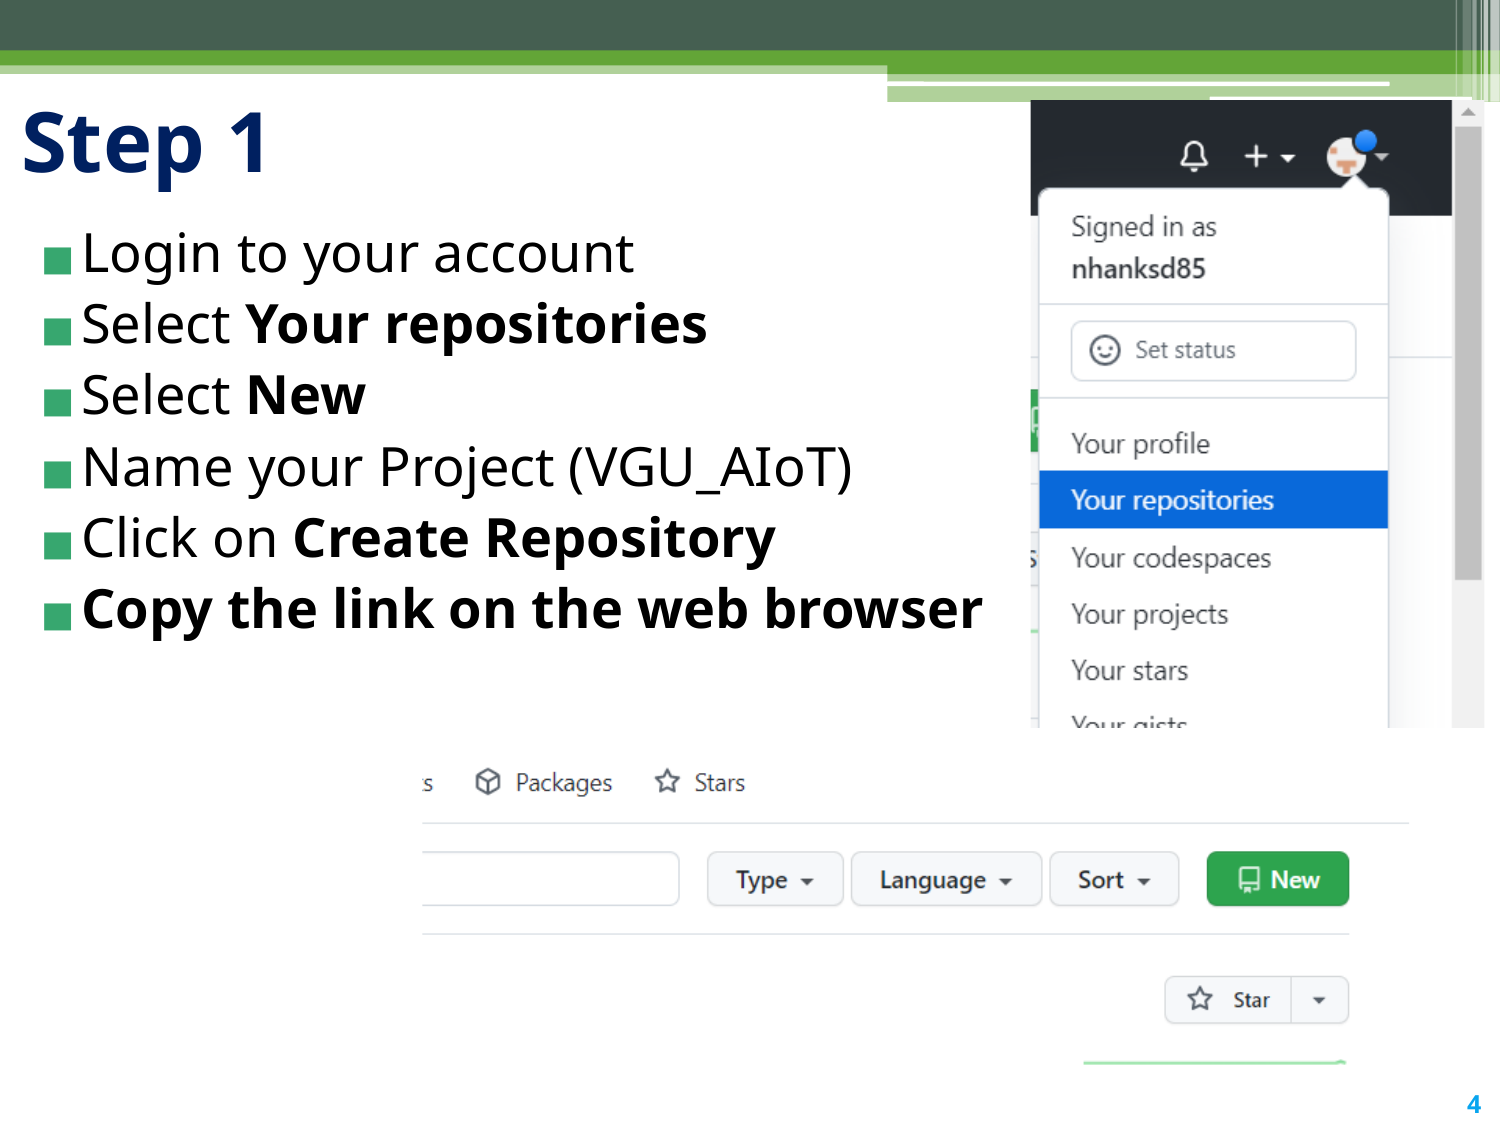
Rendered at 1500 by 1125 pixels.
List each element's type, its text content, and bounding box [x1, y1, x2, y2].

title Step 1 [6, 77, 1485, 201]
picture [422, 737, 1410, 1071]
list Login to your account Select Your repositories Select New Name your Project (VGU_AIoT) Click on Create Repository Copy the link on the web browser [6, 210, 1485, 1103]
picture [1030, 100, 1485, 729]
